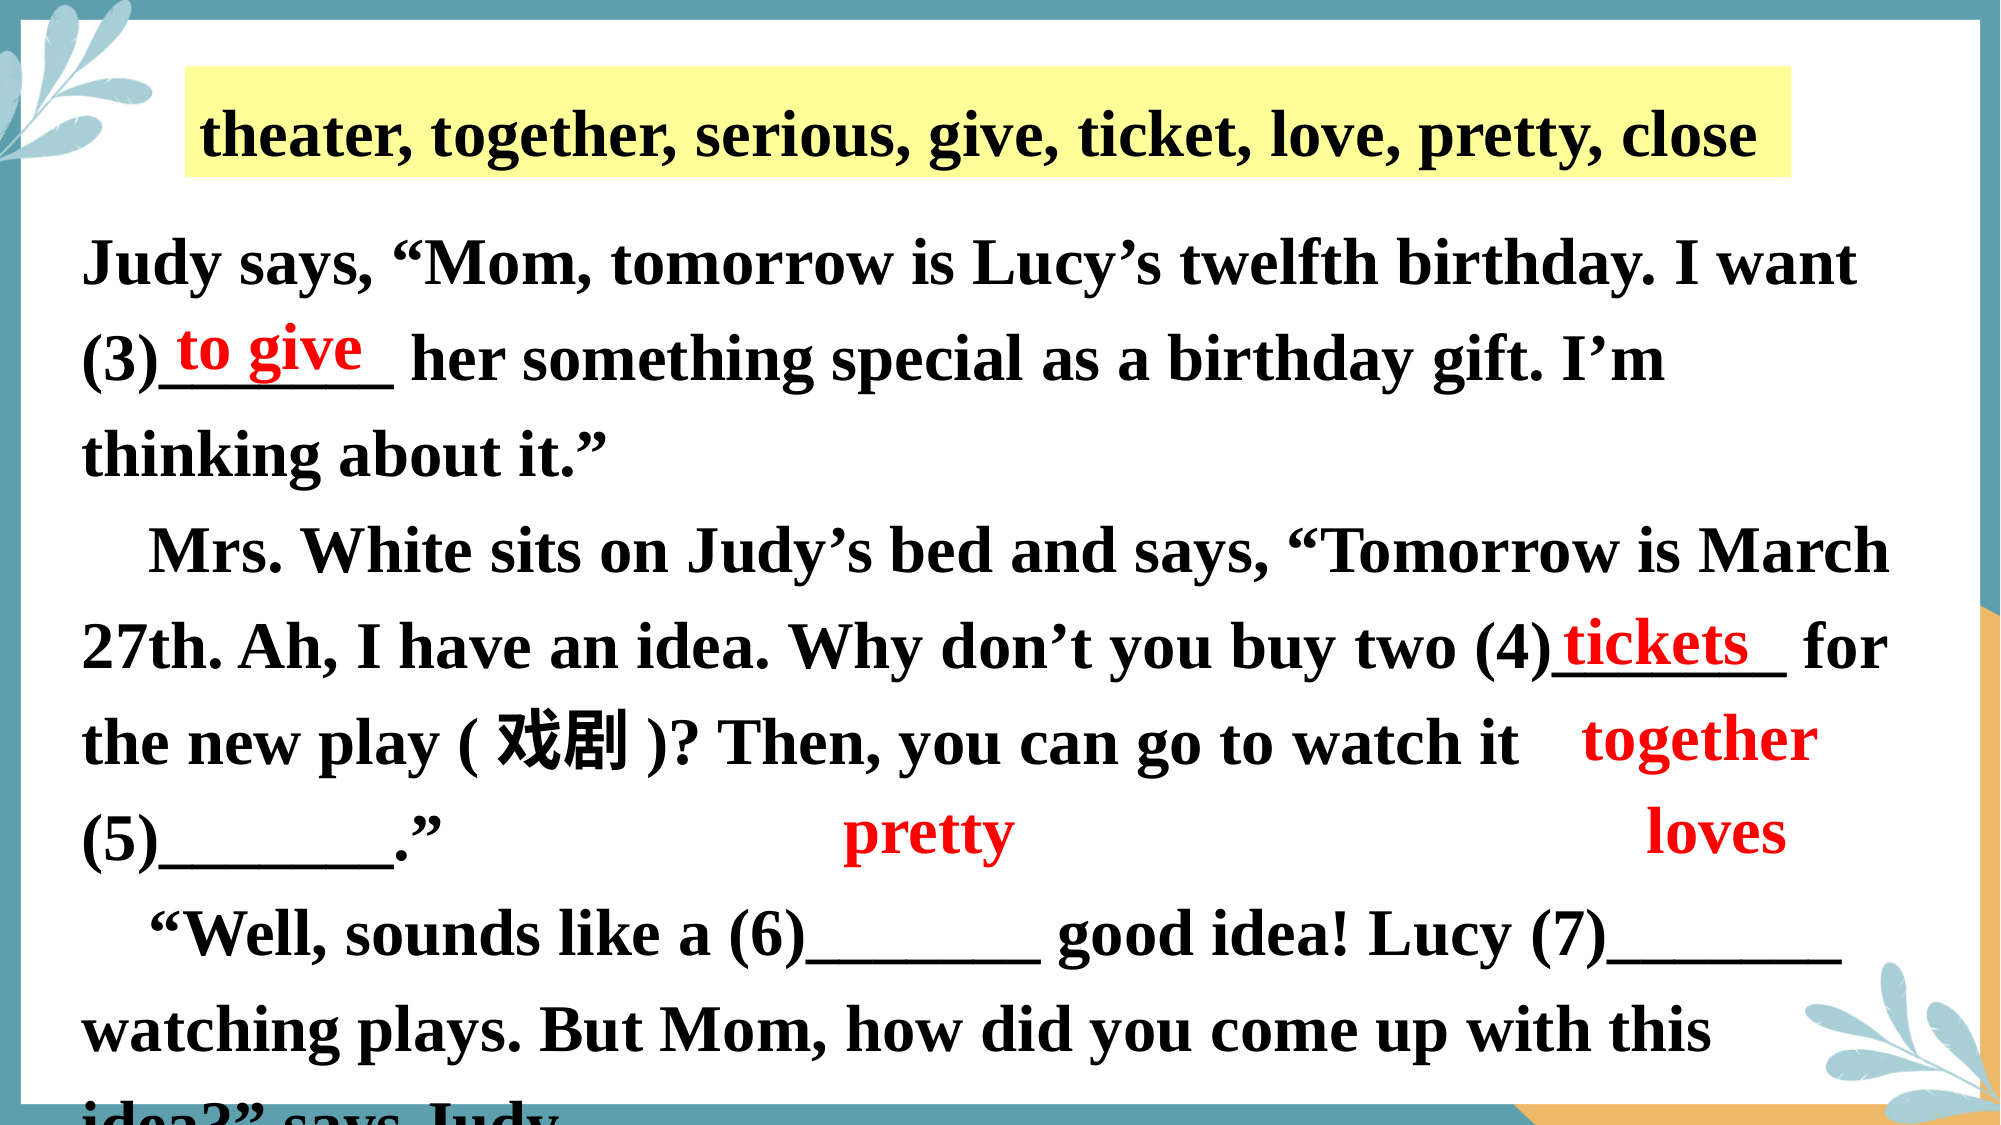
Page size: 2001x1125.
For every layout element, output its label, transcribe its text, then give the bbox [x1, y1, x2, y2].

picture [0, 0, 2001, 1125]
text_box Judy says, “Mom, tomorrow is Lucy’s twelfth birthday. I want (3)_______ her something special as a birthday gift. I’m thinking about it.” Mrs. White sits on Judy’s bed and says, “Tomorrow is March 27th. Ah, I have an idea. Why don’t you buy two (4)_______ for the new play (戏剧)? Then, you can go to watch it (5)_______.” “Well, sounds like a (6)_______ good idea! Lucy (7)_______ watching plays. But Mom, how did you come up with this idea?” says Judy. [66, 194, 1910, 1125]
text_box loves [1631, 779, 1886, 875]
text_box to give [161, 295, 481, 390]
text_box theater, together, serious, give, ticket, love, pretty, close [184, 66, 1792, 177]
text_box together [1566, 686, 1886, 782]
text_box tickets [1549, 590, 1809, 686]
text_box pretty [828, 779, 1083, 875]
